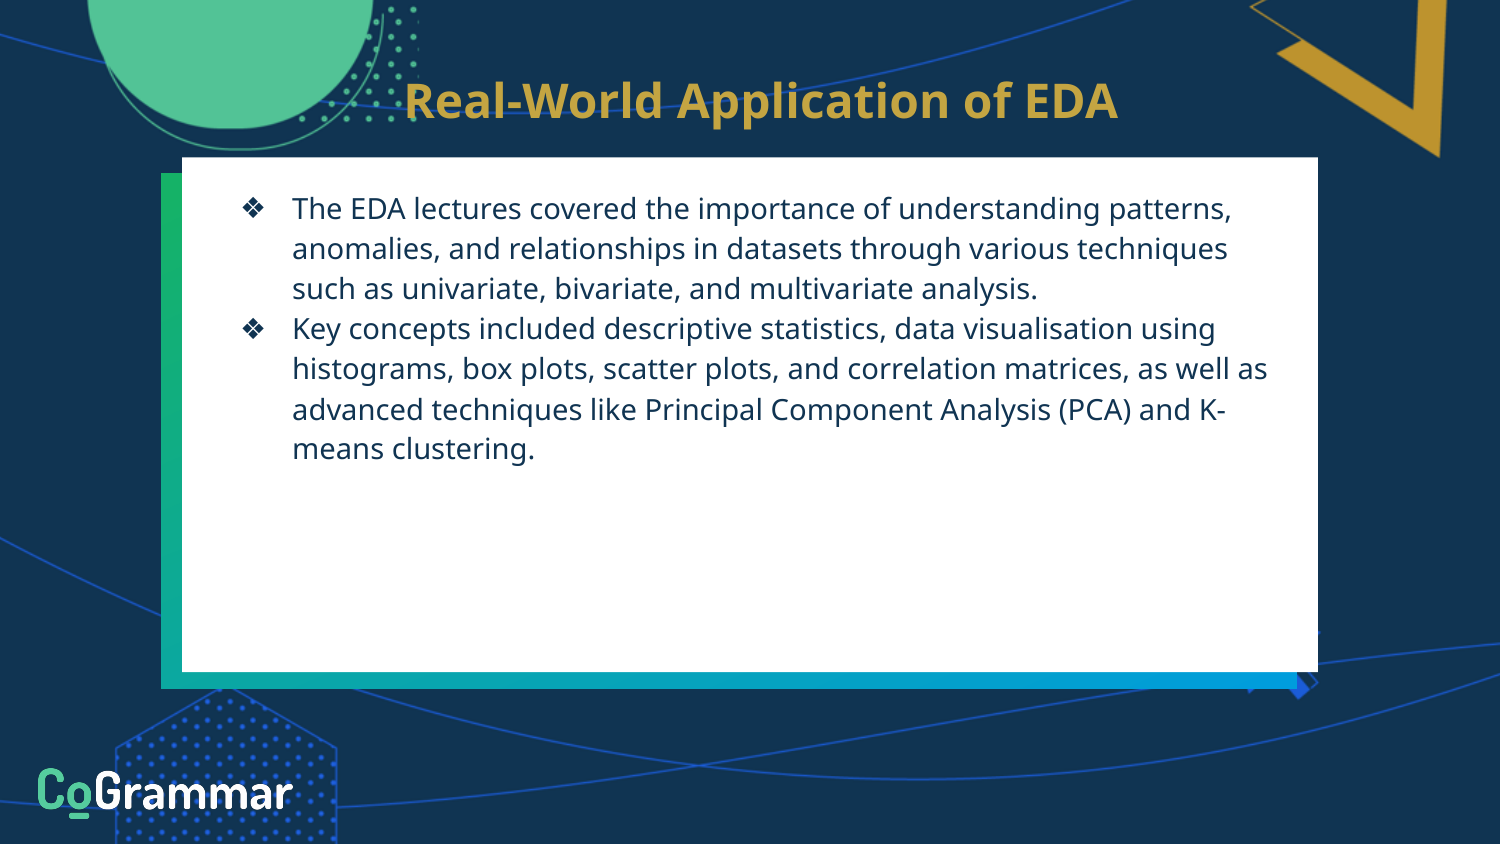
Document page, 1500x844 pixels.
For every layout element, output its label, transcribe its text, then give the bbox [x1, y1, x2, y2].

text_box Real-World Application of EDA [11, 37, 1500, 140]
picture [0, 0, 1500, 844]
text_box [182, 157, 1318, 673]
